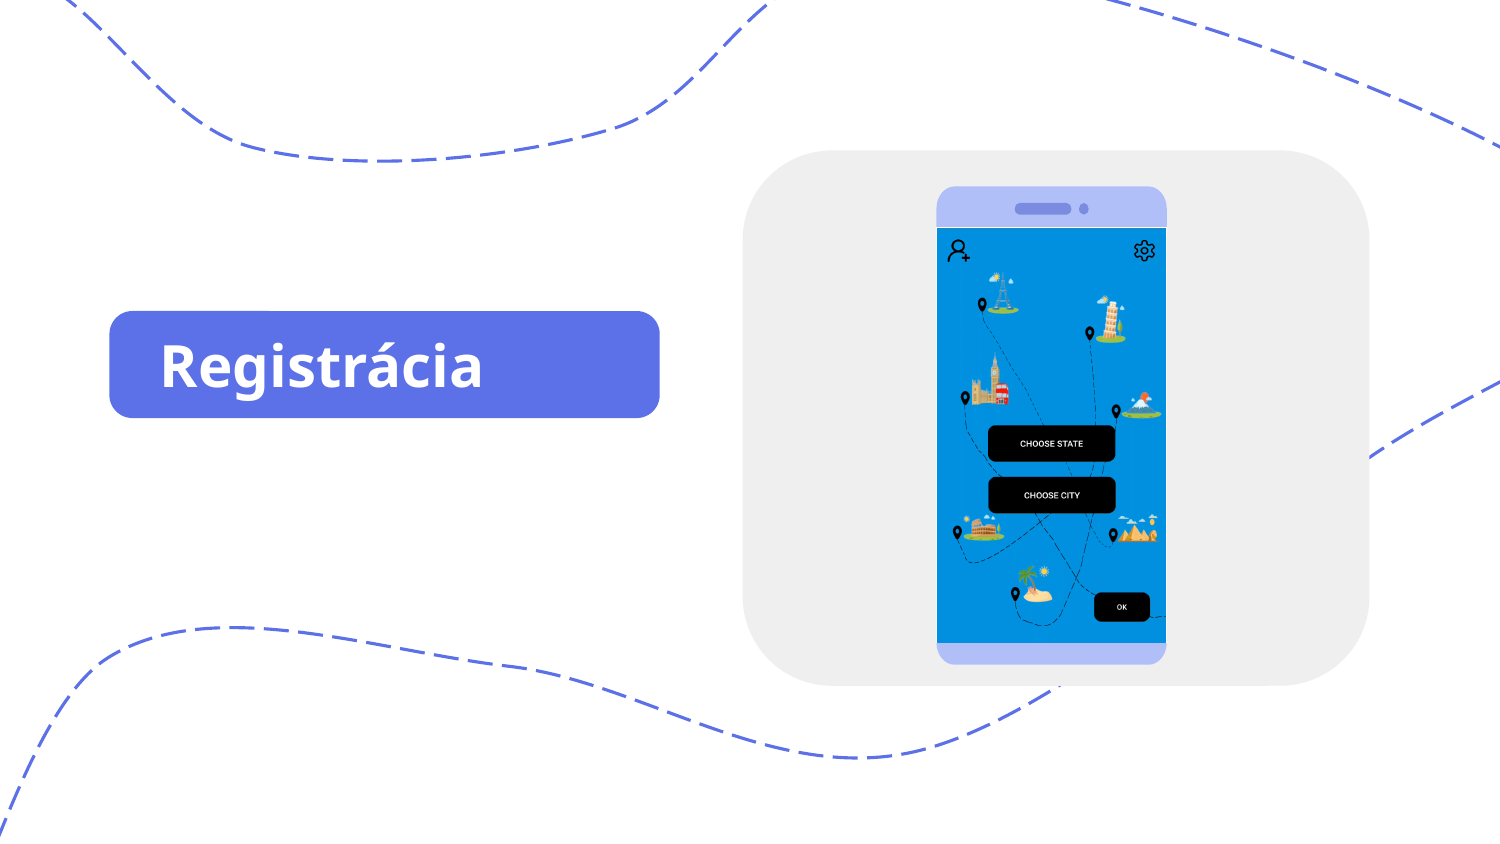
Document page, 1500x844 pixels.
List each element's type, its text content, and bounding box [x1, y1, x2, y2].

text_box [936, 186, 1167, 226]
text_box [936, 650, 1167, 665]
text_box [936, 227, 1167, 644]
title Registrácia [144, 321, 719, 408]
